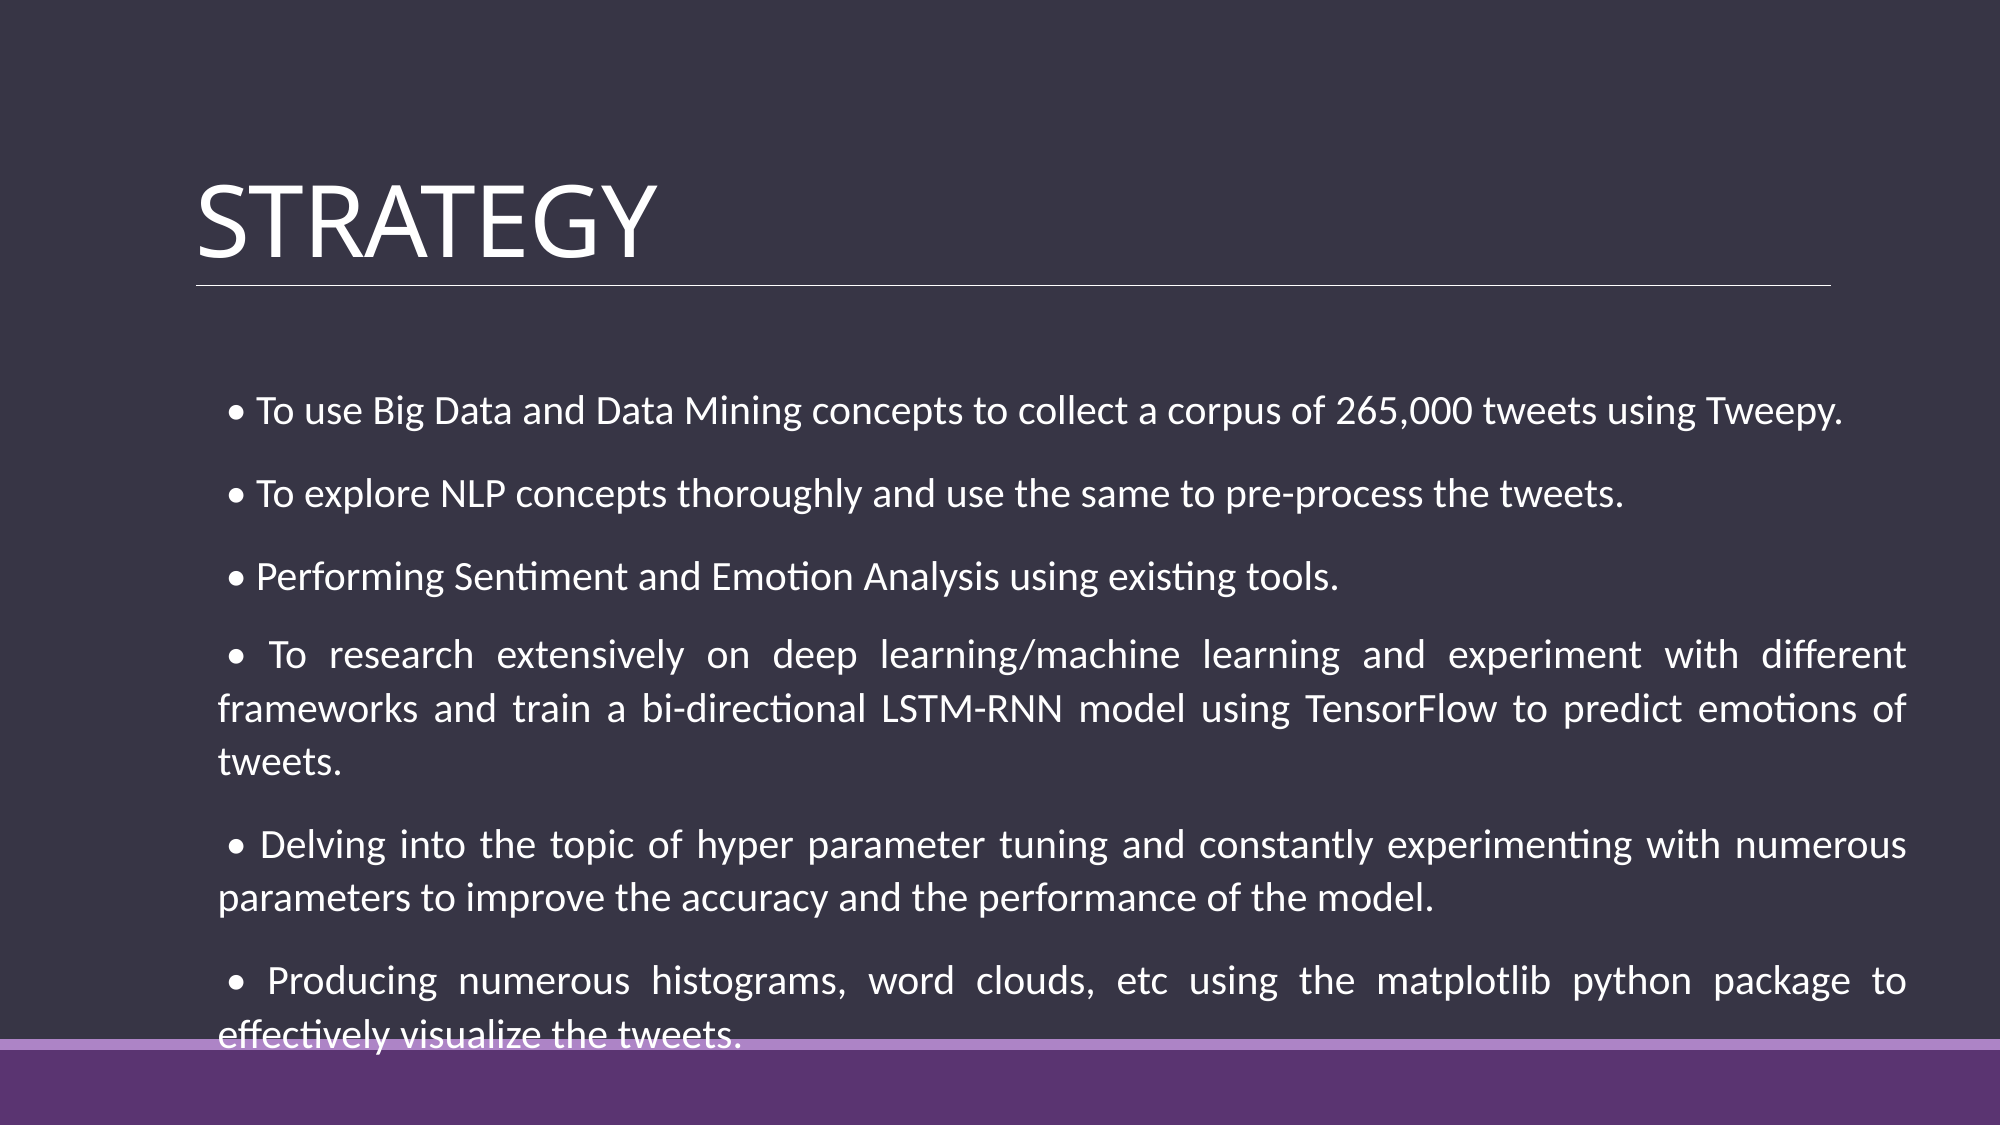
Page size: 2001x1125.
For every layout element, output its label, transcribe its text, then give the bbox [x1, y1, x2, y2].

list • To use Big Data and Data Mining concepts to collect a corpus of 265,000 tweets using Tweepy. • To explore NLP concepts thoroughly and use the same to pre-process the tweets. • Performing Sentiment and Emotion Analysis using existing tools. • To research extensively on deep learning/machine learning and experiment with different frameworks and train a bi-directional LSTM-RNN model using TensorFlow to predict emotions of tweets. • Delving into the topic of hyper parameter tuning and constantly experimenting with numerous parameters to improve the accuracy and the performance of the model. • Producing numerous histograms, word clouds, etc using the matplotlib python package to effectively visualize the tweets. [180, 302, 1909, 1067]
title STRATEGY [180, 47, 1830, 285]
